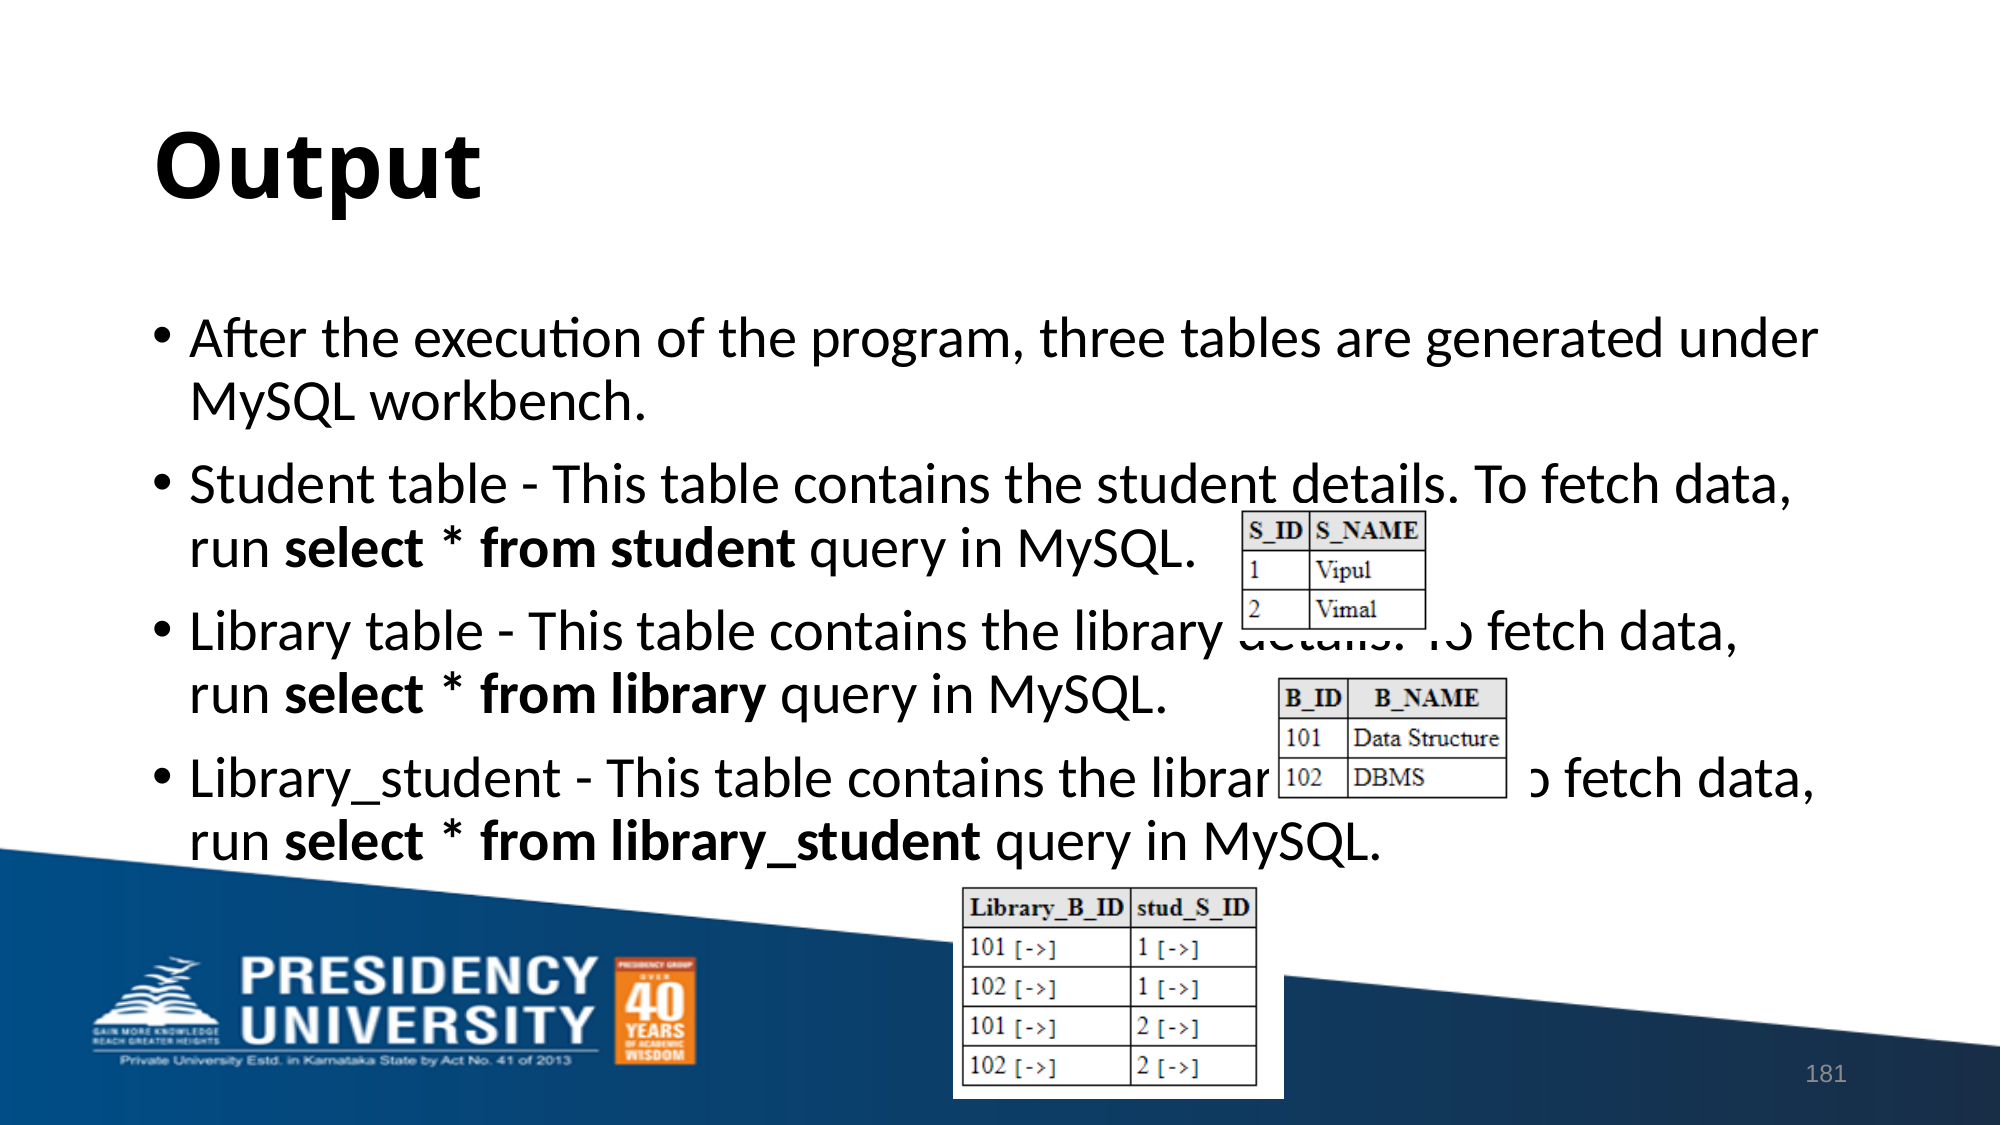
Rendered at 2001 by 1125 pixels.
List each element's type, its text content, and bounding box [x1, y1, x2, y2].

picture [0, 845, 2000, 1125]
slide_number 181 [1412, 1042, 1863, 1103]
picture [1234, 503, 1461, 641]
list After the execution of the program, three tables are generated under MySQL workbench. Student table - This table contains the student details. To fetch data, run select * from student query in MySQL. Library table - This table contains the library details. To fetch data, run select * from library query in MySQL. Library_student - This table contains the library details. To fetch data, run select * from library_student query in MySQL. [137, 299, 1863, 1014]
title Output [137, 59, 1863, 278]
picture [1269, 667, 1531, 813]
